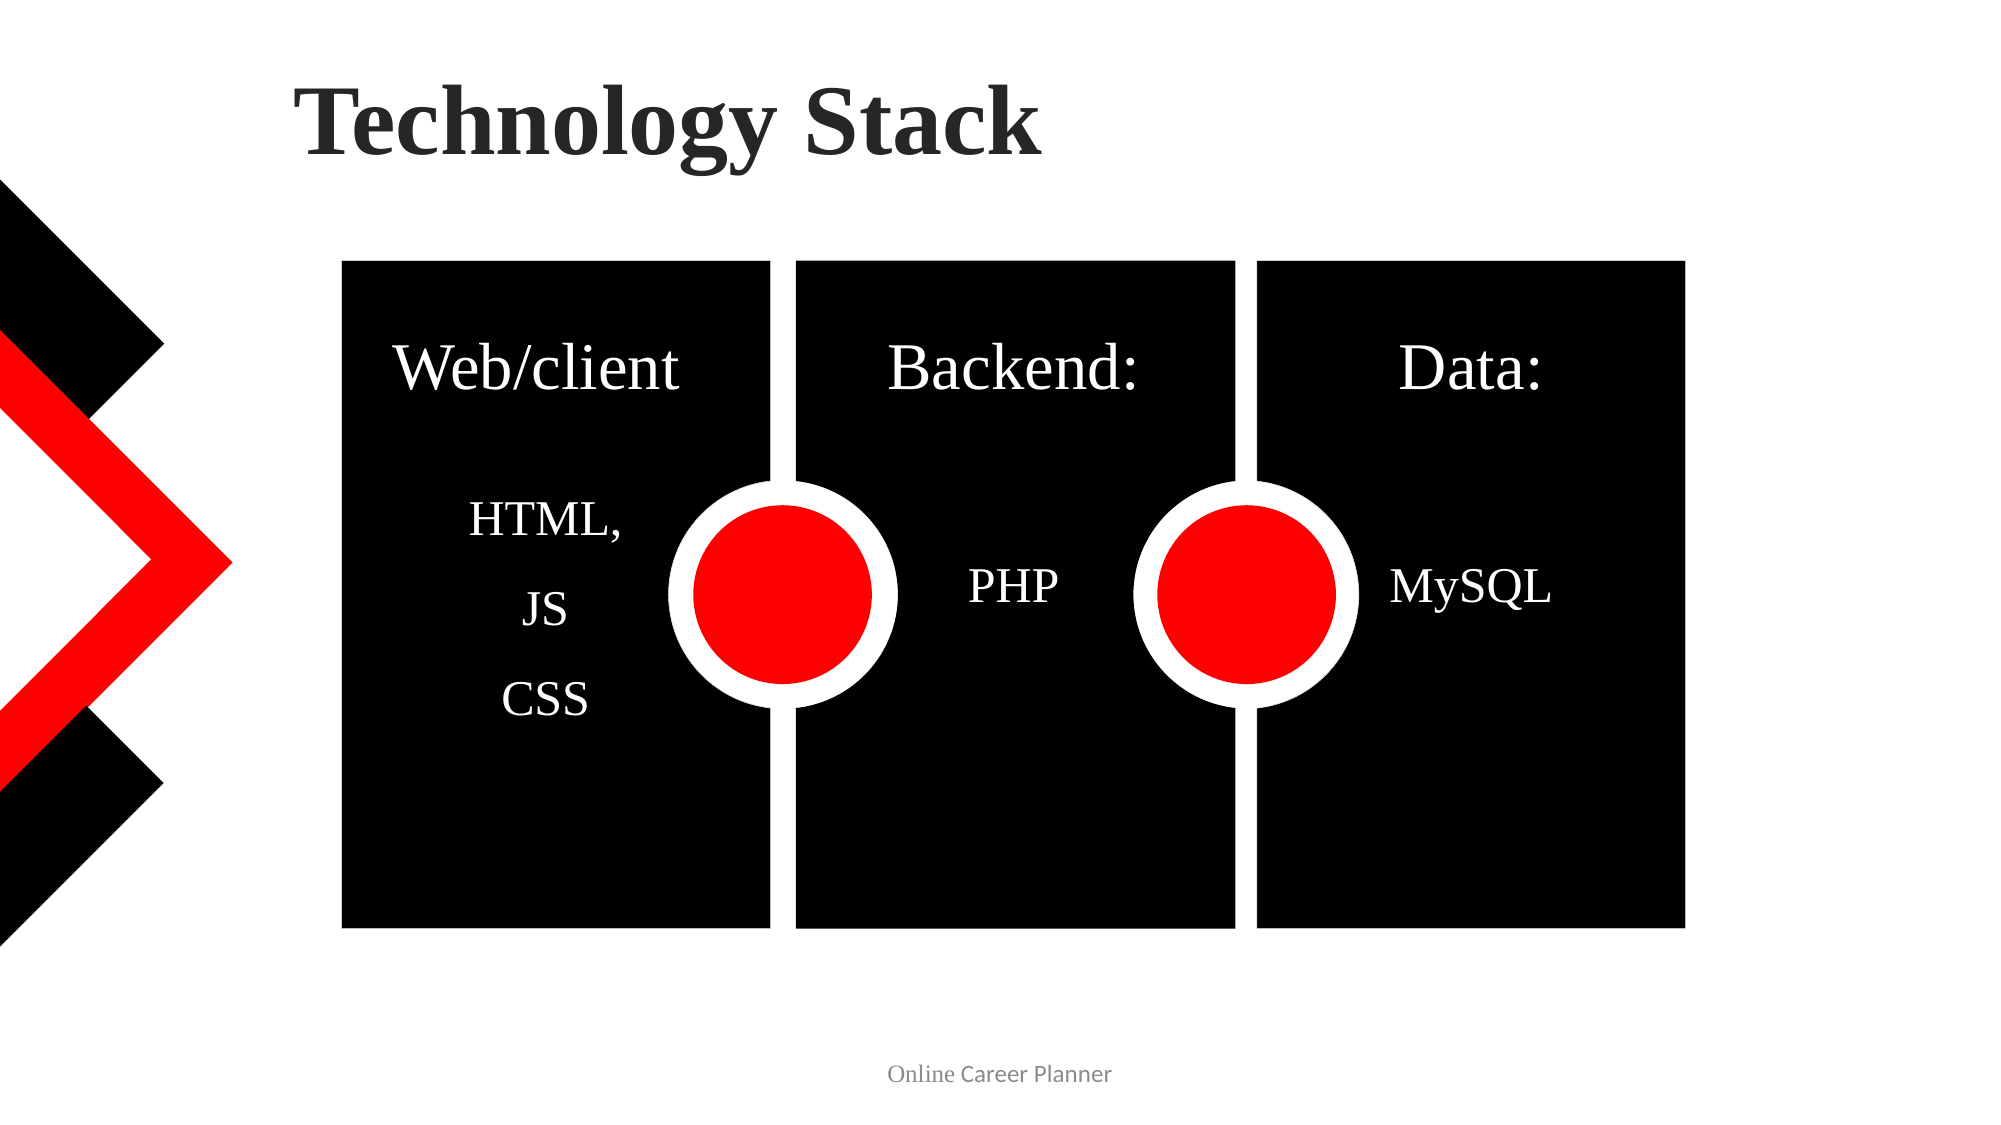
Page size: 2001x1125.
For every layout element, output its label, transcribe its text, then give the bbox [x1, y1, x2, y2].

text_box [795, 260, 1236, 487]
text_box [0, 178, 166, 419]
text_box [0, 704, 166, 949]
text_box Technology Stack [21, 47, 1316, 182]
text_box Data: MySQL [1264, 275, 1678, 711]
footer Online Career Planner [662, 1042, 1338, 1103]
text_box [341, 260, 771, 486]
text_box [750, 505, 869, 685]
text_box Web/client: HTML, JS CSS [341, 275, 750, 733]
text_box [1161, 505, 1264, 685]
text_box [0, 328, 235, 789]
text_box [795, 620, 1236, 929]
text_box Backend: PHP [817, 275, 1210, 620]
text_box [341, 703, 771, 929]
text_box [1256, 260, 1686, 929]
